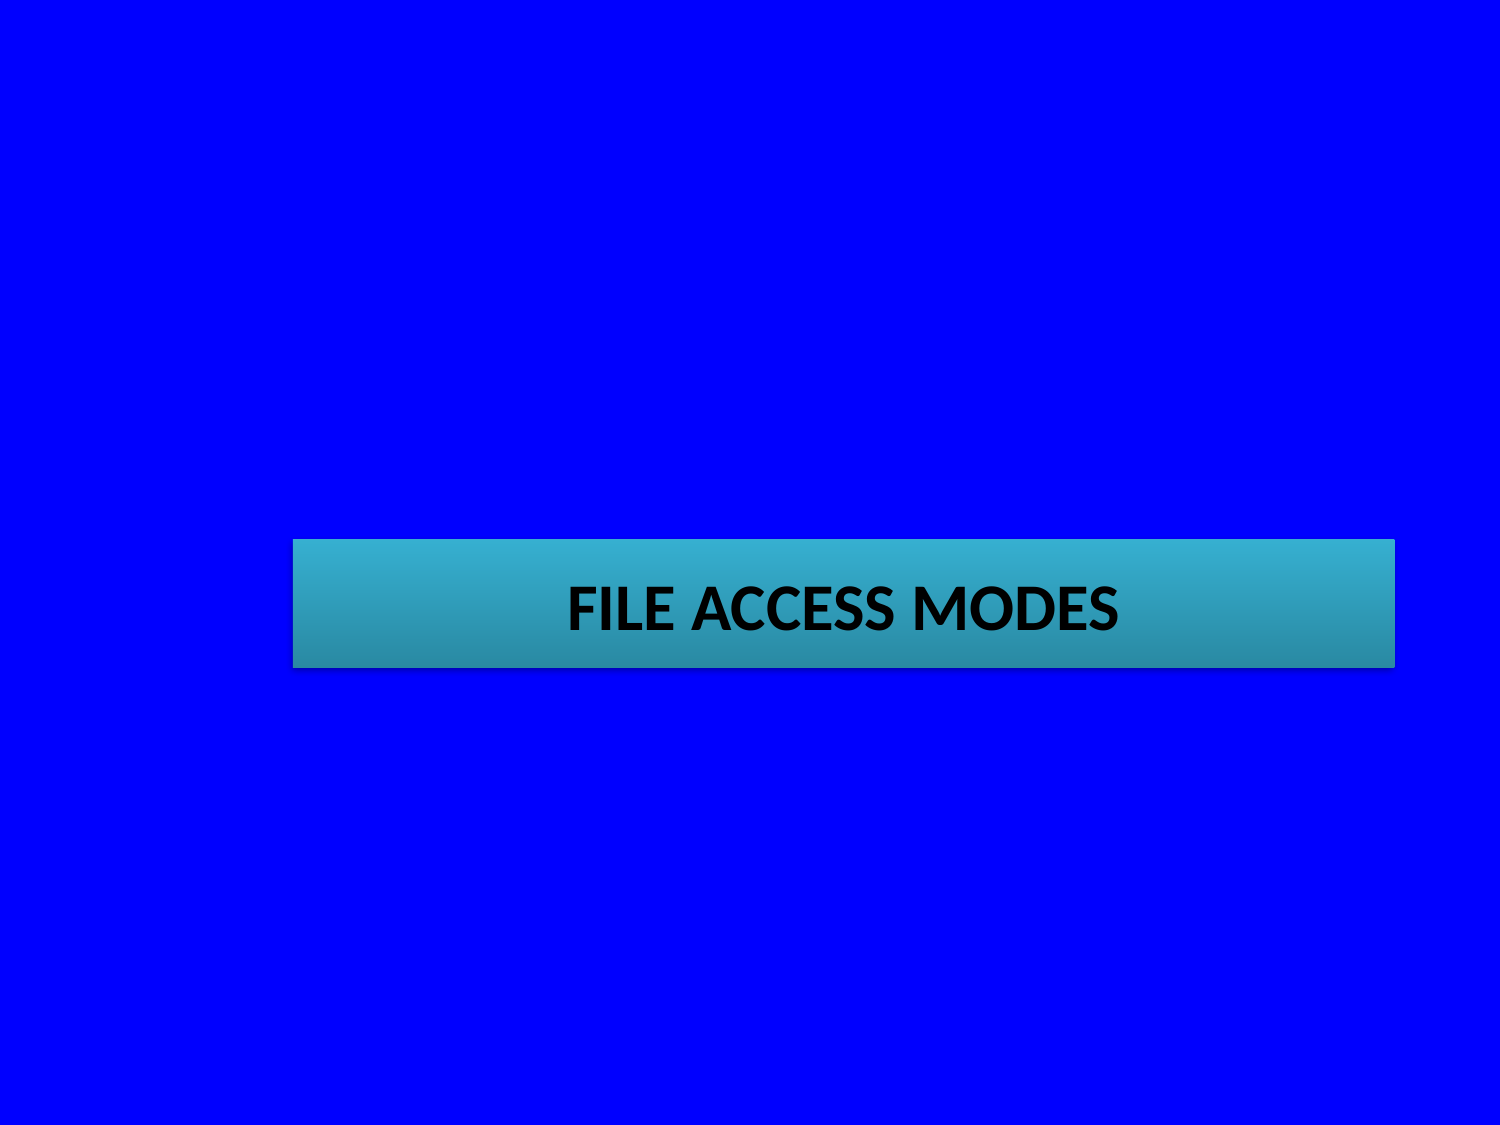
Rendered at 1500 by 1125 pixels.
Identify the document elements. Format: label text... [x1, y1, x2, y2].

text_box FILE ACCESS MODES [292, 539, 1395, 668]
